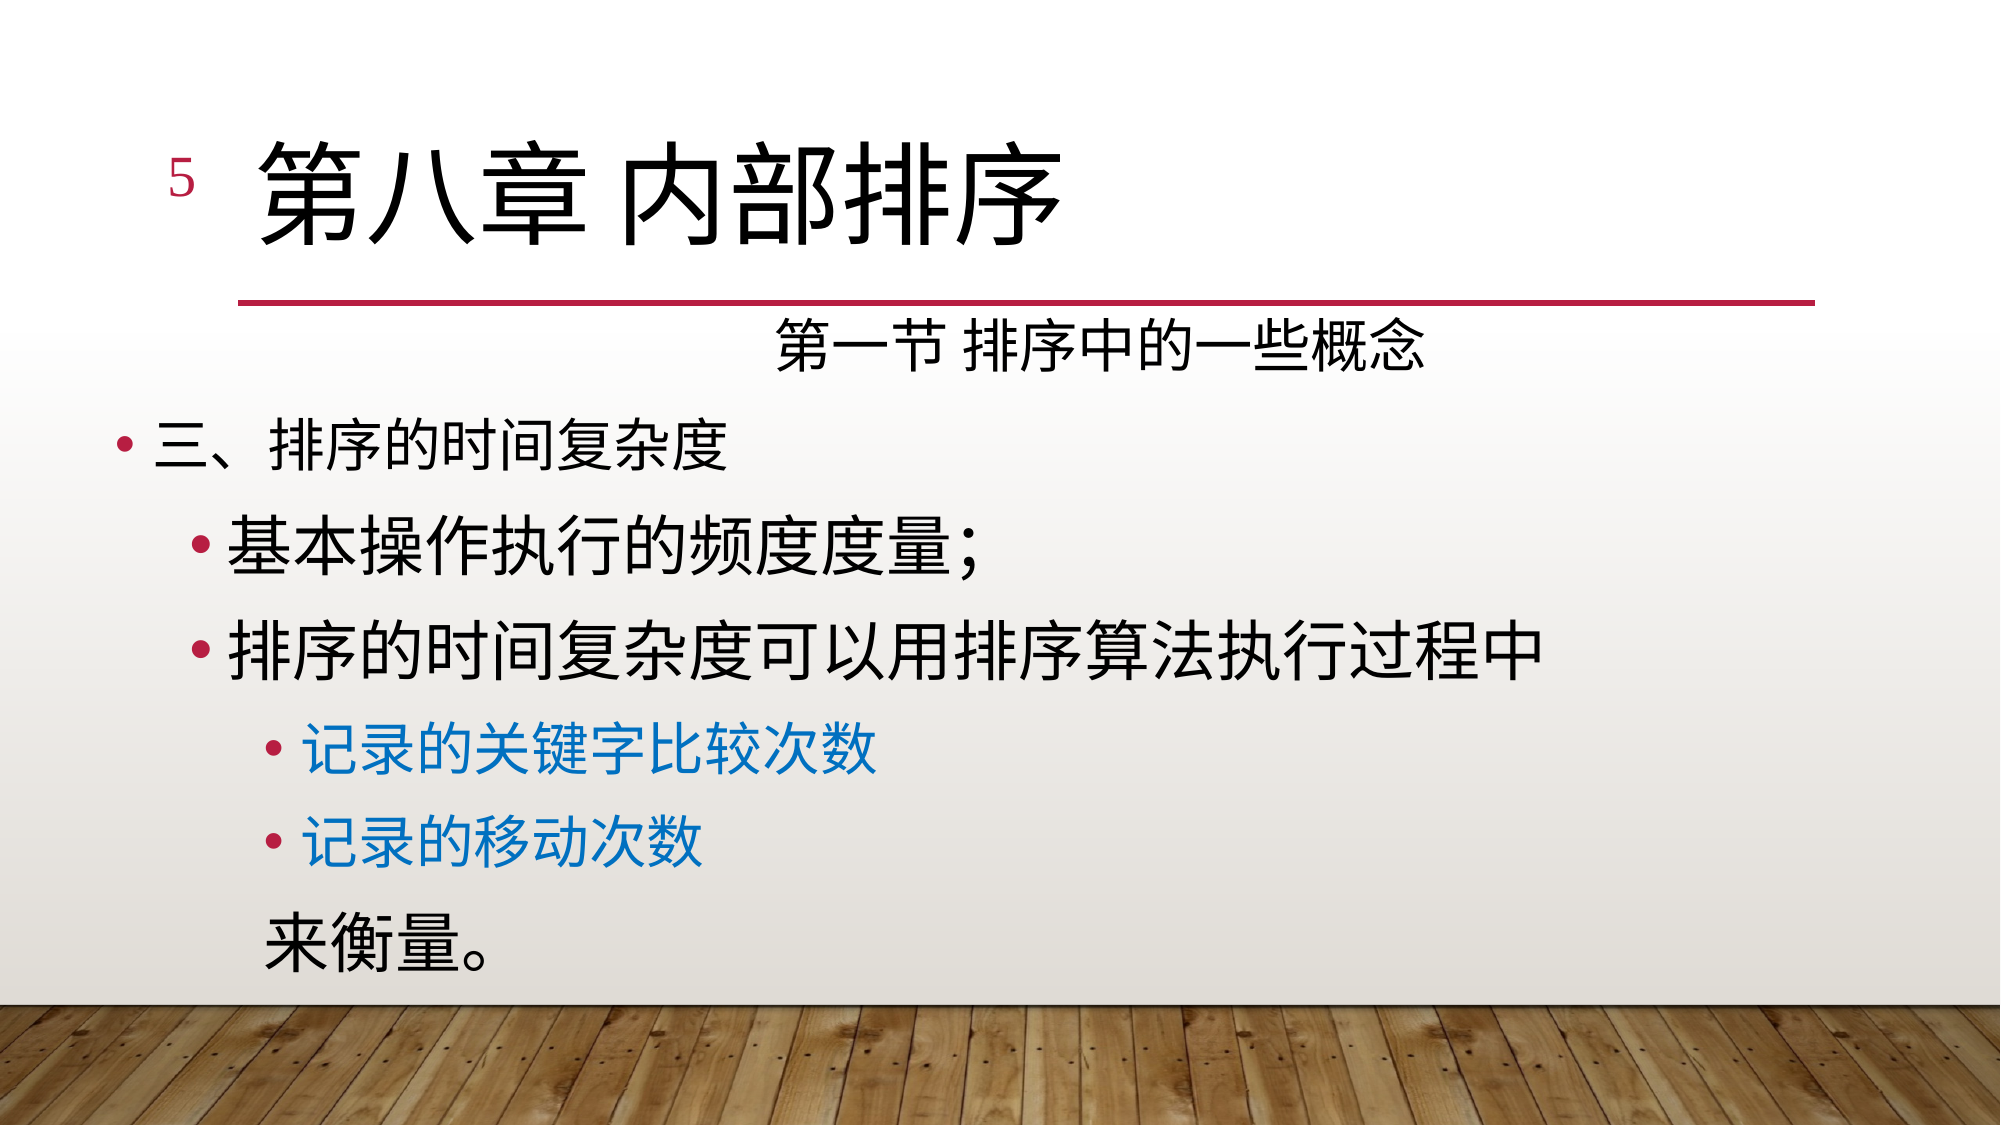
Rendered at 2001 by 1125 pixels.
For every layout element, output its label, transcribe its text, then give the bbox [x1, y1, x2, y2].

slide_number 5 [78, 131, 212, 214]
text_box 第一节 排序中的一些概念 [758, 301, 1666, 387]
list 三、排序的时间复杂度 基本操作执行的频度度量； 排序的时间复杂度可以用排序算法执行过程中 记录的关键字比较次数 记录的移动次数 来衡量。 [100, 387, 1983, 993]
picture [0, 1005, 2000, 1125]
title 第八章 内部排序 [238, 131, 1814, 305]
